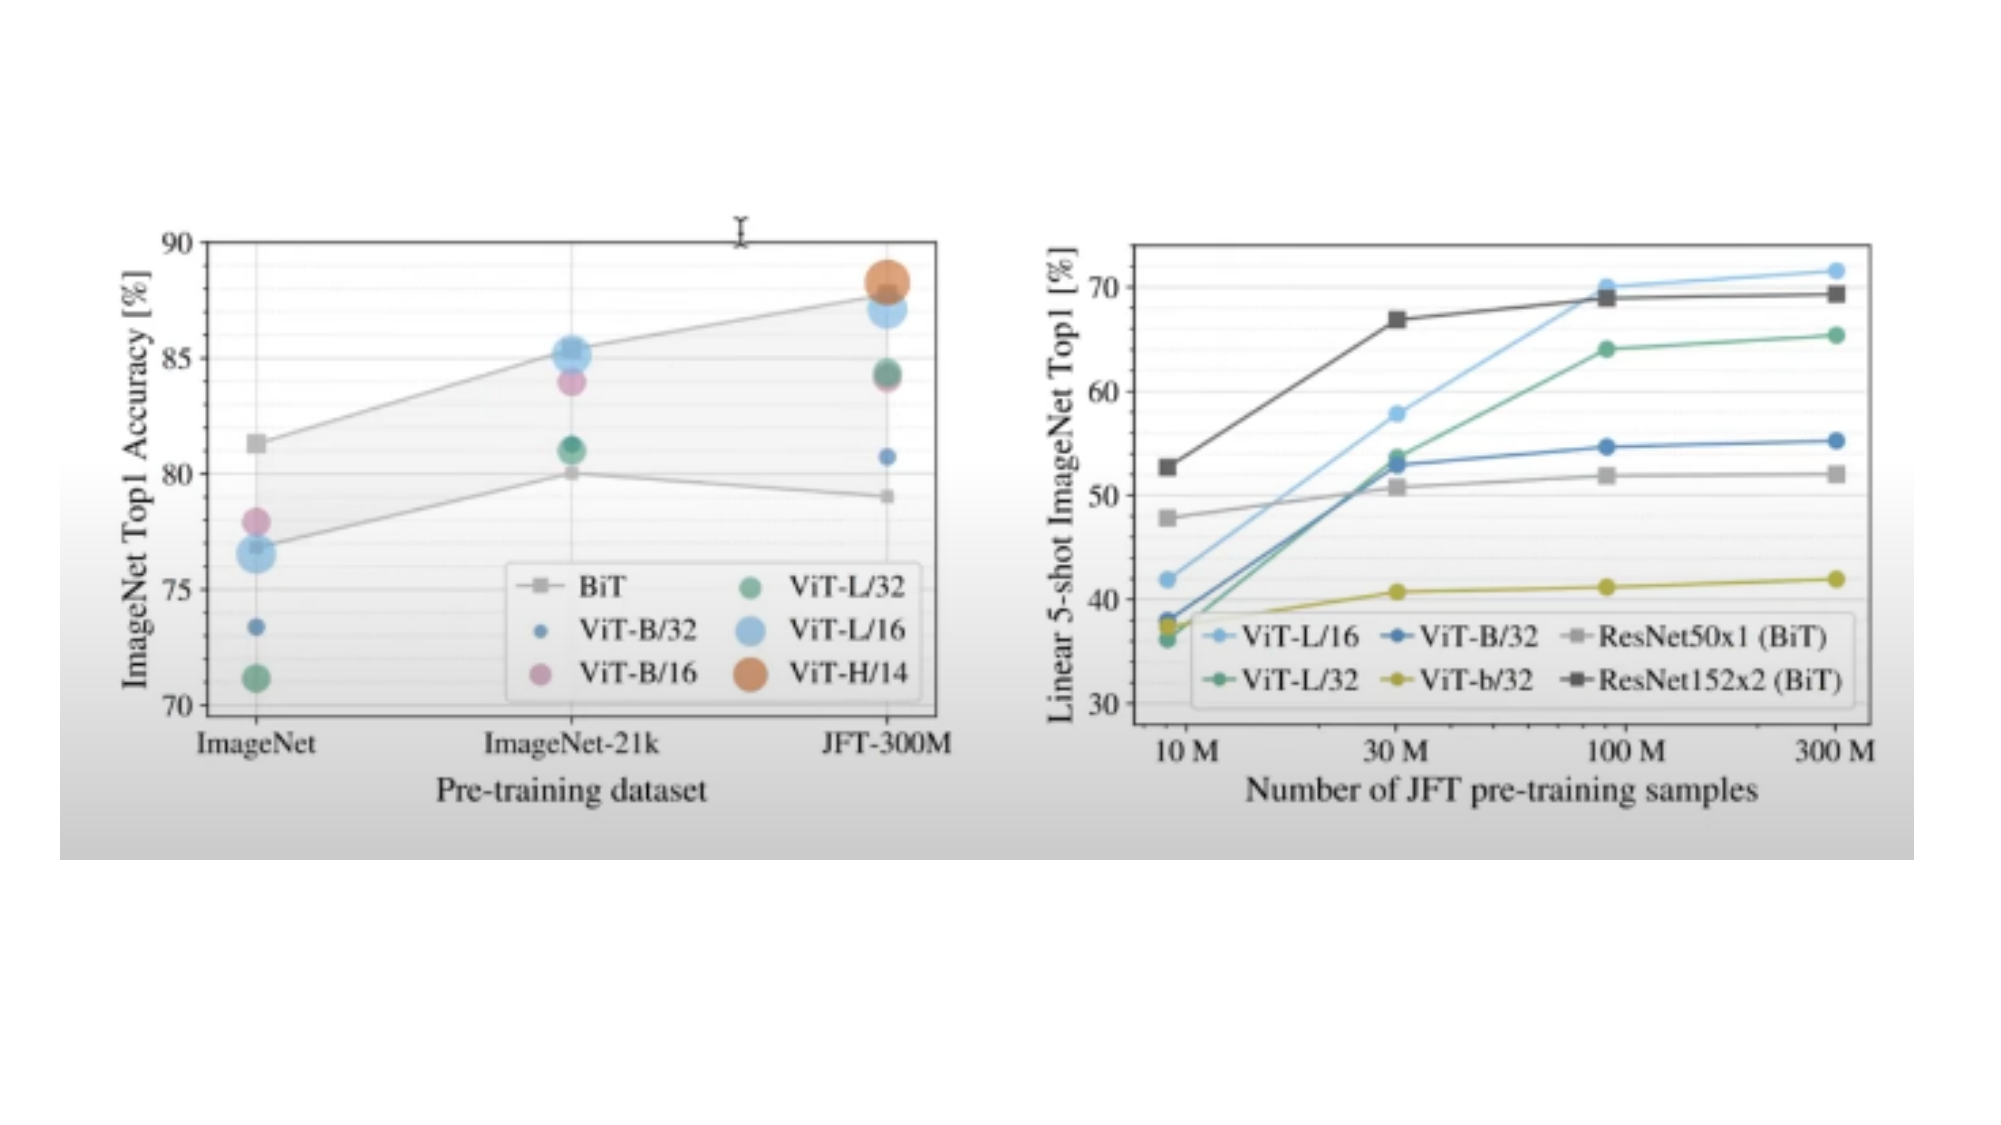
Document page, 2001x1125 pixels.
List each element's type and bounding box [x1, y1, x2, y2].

picture [60, 160, 1914, 860]
